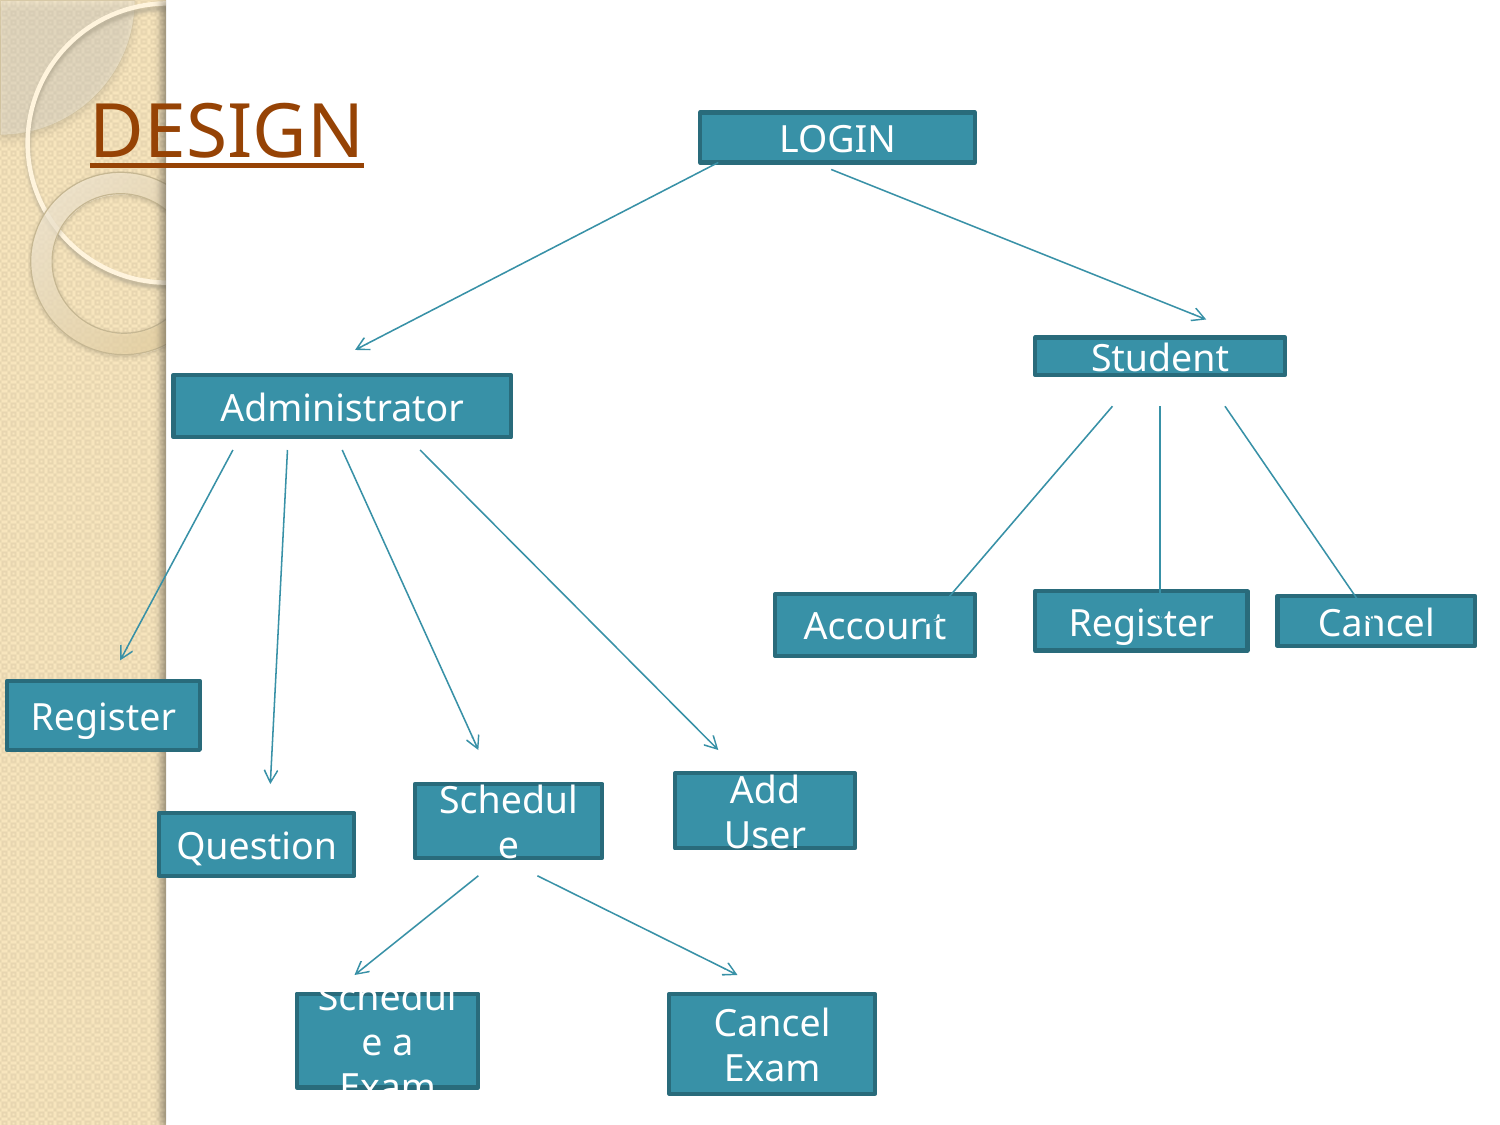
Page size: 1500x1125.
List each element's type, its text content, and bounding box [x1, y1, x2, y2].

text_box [1224, 405, 1376, 626]
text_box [119, 449, 234, 661]
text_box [830, 169, 1207, 320]
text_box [537, 875, 738, 976]
text_box Register [5, 679, 202, 752]
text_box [342, 449, 479, 751]
text_box Add User [673, 771, 857, 850]
text_box Question [157, 811, 356, 878]
text_box Administrator [171, 373, 513, 439]
text_box LOGIN [698, 110, 977, 165]
text_box Register [1033, 589, 1250, 653]
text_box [924, 405, 1113, 626]
text_box Account [773, 592, 977, 658]
text_box Schedule a Exam [295, 992, 480, 1090]
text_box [270, 449, 288, 785]
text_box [354, 875, 479, 976]
text_box Schedule [413, 782, 604, 860]
text_box Cancel Exam [667, 992, 877, 1096]
text_box Student [1033, 335, 1287, 377]
text_box Cancel [1275, 594, 1477, 648]
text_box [482, 449, 719, 751]
text_box DESIGN [75, 74, 470, 180]
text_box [354, 162, 719, 351]
